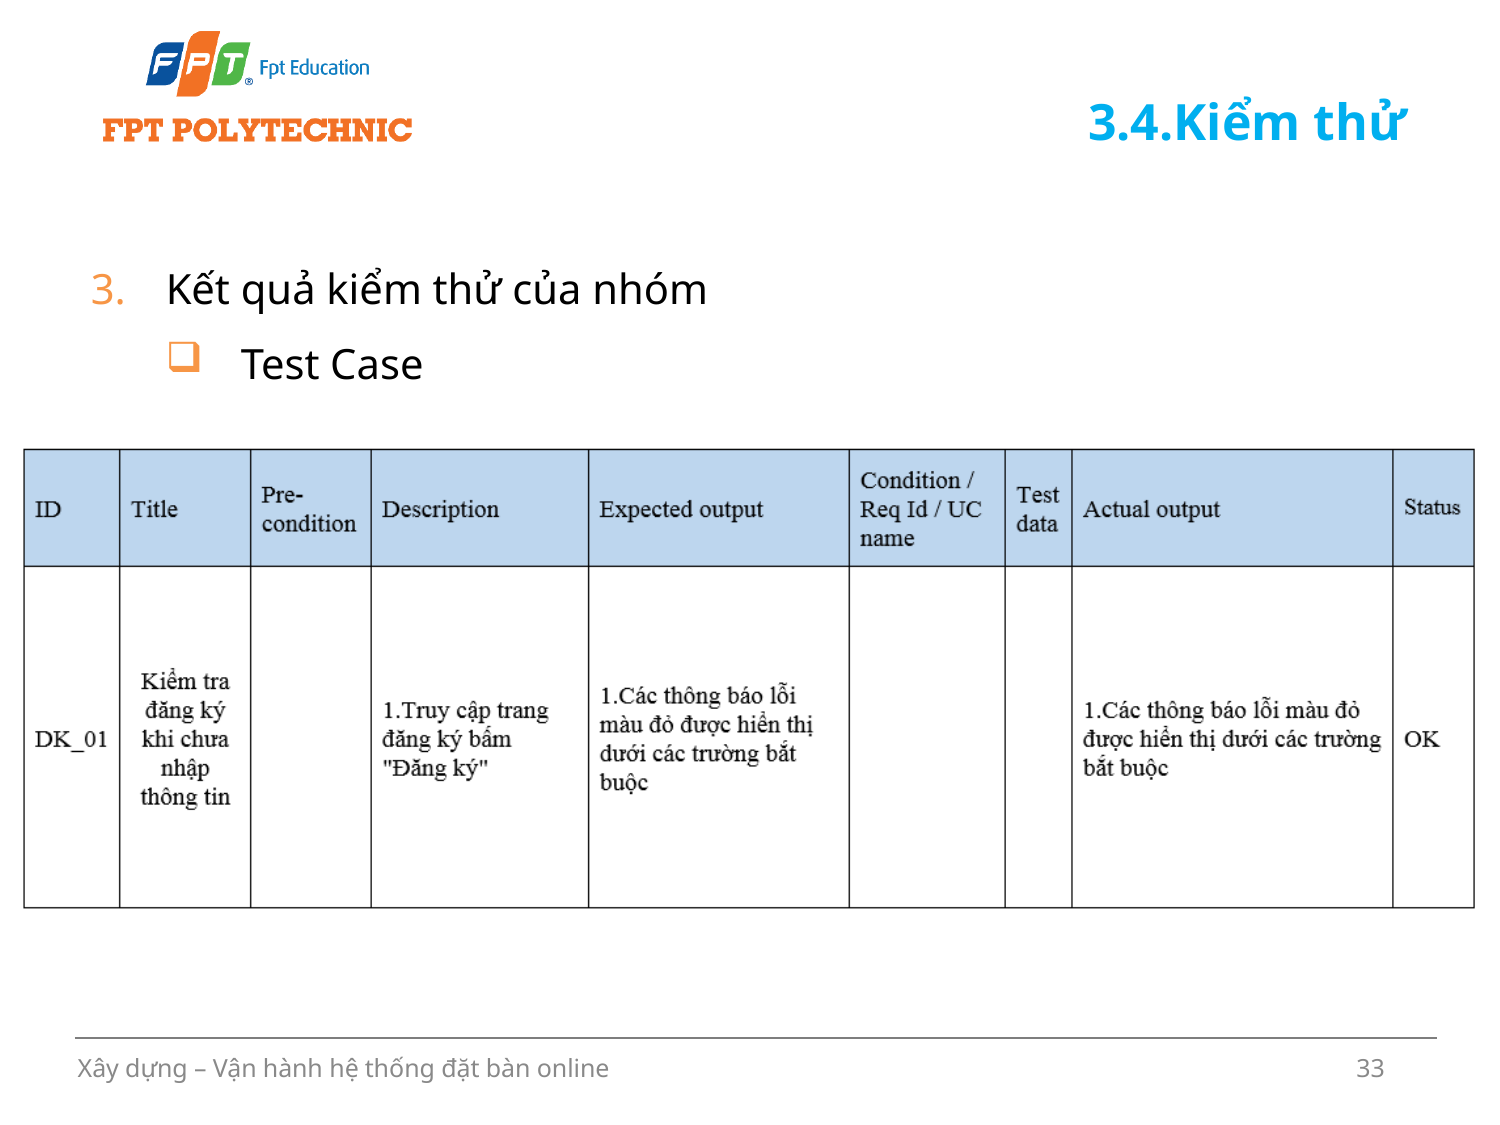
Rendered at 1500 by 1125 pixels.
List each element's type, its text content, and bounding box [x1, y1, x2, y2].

picture [89, 22, 420, 157]
slide_number 33 [1338, 1052, 1412, 1092]
title 3.4.Kiểm thử [1088, 90, 1500, 151]
footer Xây dựng – Vận hành hệ thống đặt bàn online [75, 1052, 612, 1088]
picture [0, 424, 1488, 923]
list Kết quả kiểm thử của nhóm Test Case [90, 237, 1415, 423]
